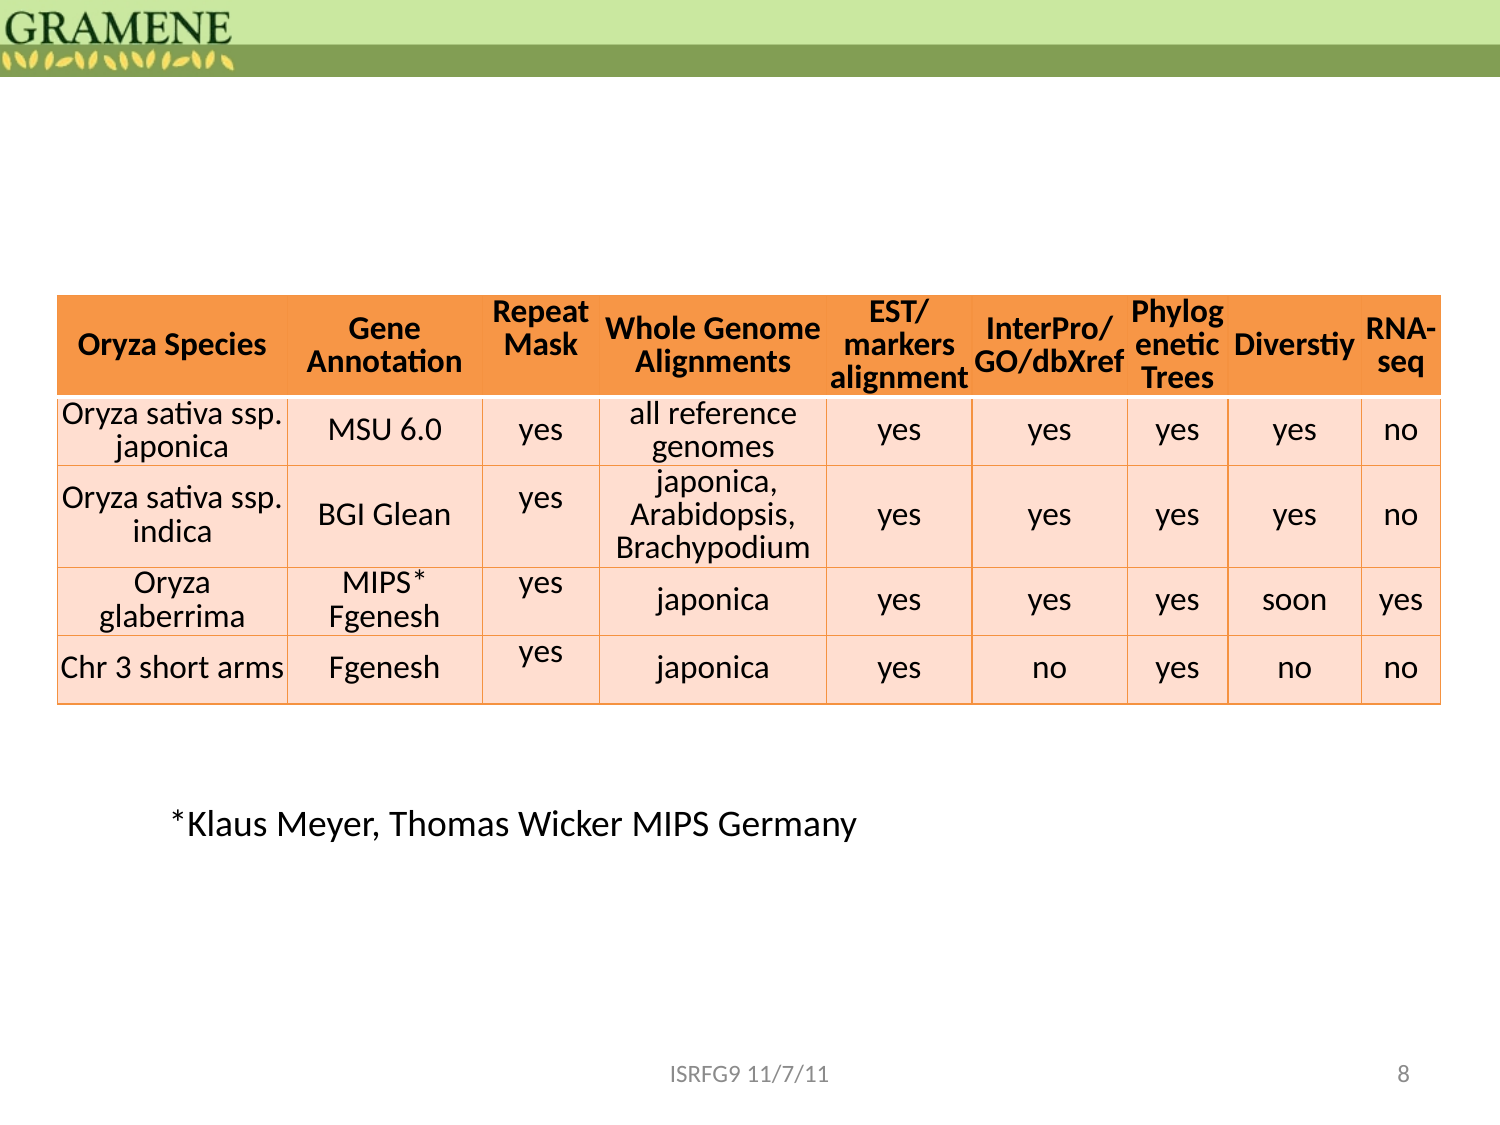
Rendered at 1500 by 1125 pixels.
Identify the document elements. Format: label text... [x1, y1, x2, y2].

table_header Phylogenetic Trees [1128, 296, 1227, 395]
table_cell Oryza sativa ssp. japonica [58, 399, 287, 465]
table_header Oryza Species [58, 296, 287, 395]
table_cell japonica, Arabidopsis, Brachypodium [600, 466, 826, 567]
table_cell no [973, 636, 1127, 703]
table_cell yes [827, 568, 971, 635]
table_cell Fgenesh [288, 636, 482, 703]
table_cell yes [483, 568, 599, 635]
text_box *Klaus Meyer, Thomas Wicker MIPS Germany [153, 791, 874, 852]
table_cell yes [483, 636, 599, 703]
table_cell MIPS* Fgenesh [288, 568, 482, 635]
table_cell Oryza glaberrima [58, 568, 287, 635]
table_cell yes [1229, 466, 1361, 567]
table_cell japonica [600, 636, 826, 703]
table_header Diverstiy [1229, 296, 1361, 395]
table_cell soon [1229, 568, 1361, 635]
table_cell BGI Glean [288, 466, 482, 567]
table_cell yes [973, 466, 1127, 567]
table_cell yes [827, 466, 971, 567]
table_cell yes [827, 636, 971, 703]
table_cell yes [973, 399, 1127, 465]
table_header Repeat Mask [483, 296, 599, 395]
table_cell yes [483, 399, 599, 465]
table_cell yes [1128, 399, 1227, 465]
table_header EST/markers alignment [827, 296, 971, 395]
table_header RNA-seq [1362, 296, 1440, 395]
table_cell all reference genomes [600, 399, 826, 465]
table_cell no [1362, 399, 1440, 465]
table_cell yes [1128, 466, 1227, 567]
table_header Whole Genome Alignments [600, 296, 826, 395]
table_cell yes [1362, 568, 1440, 635]
table_cell yes [1128, 636, 1227, 703]
table_cell yes [1128, 568, 1227, 635]
table_header Gene Annotation [288, 296, 482, 395]
slide_number 8 [1074, 1042, 1425, 1103]
table_cell Chr 3 short arms [58, 636, 287, 703]
table_cell MSU 6.0 [288, 399, 482, 465]
table_cell japonica [600, 568, 826, 635]
table_cell yes [827, 399, 971, 465]
table_cell yes [973, 568, 1127, 635]
picture [0, 0, 1500, 77]
table_cell yes [1229, 399, 1361, 465]
table_cell no [1362, 466, 1440, 567]
table_cell no [1229, 636, 1361, 703]
table_header InterPro/GO/dbXref [973, 296, 1127, 395]
table_cell no [1362, 636, 1440, 703]
footer ISRFG9 11/7/11 [512, 1042, 988, 1103]
table_cell Oryza sativa ssp. indica [58, 466, 287, 567]
table_cell yes [483, 466, 599, 567]
